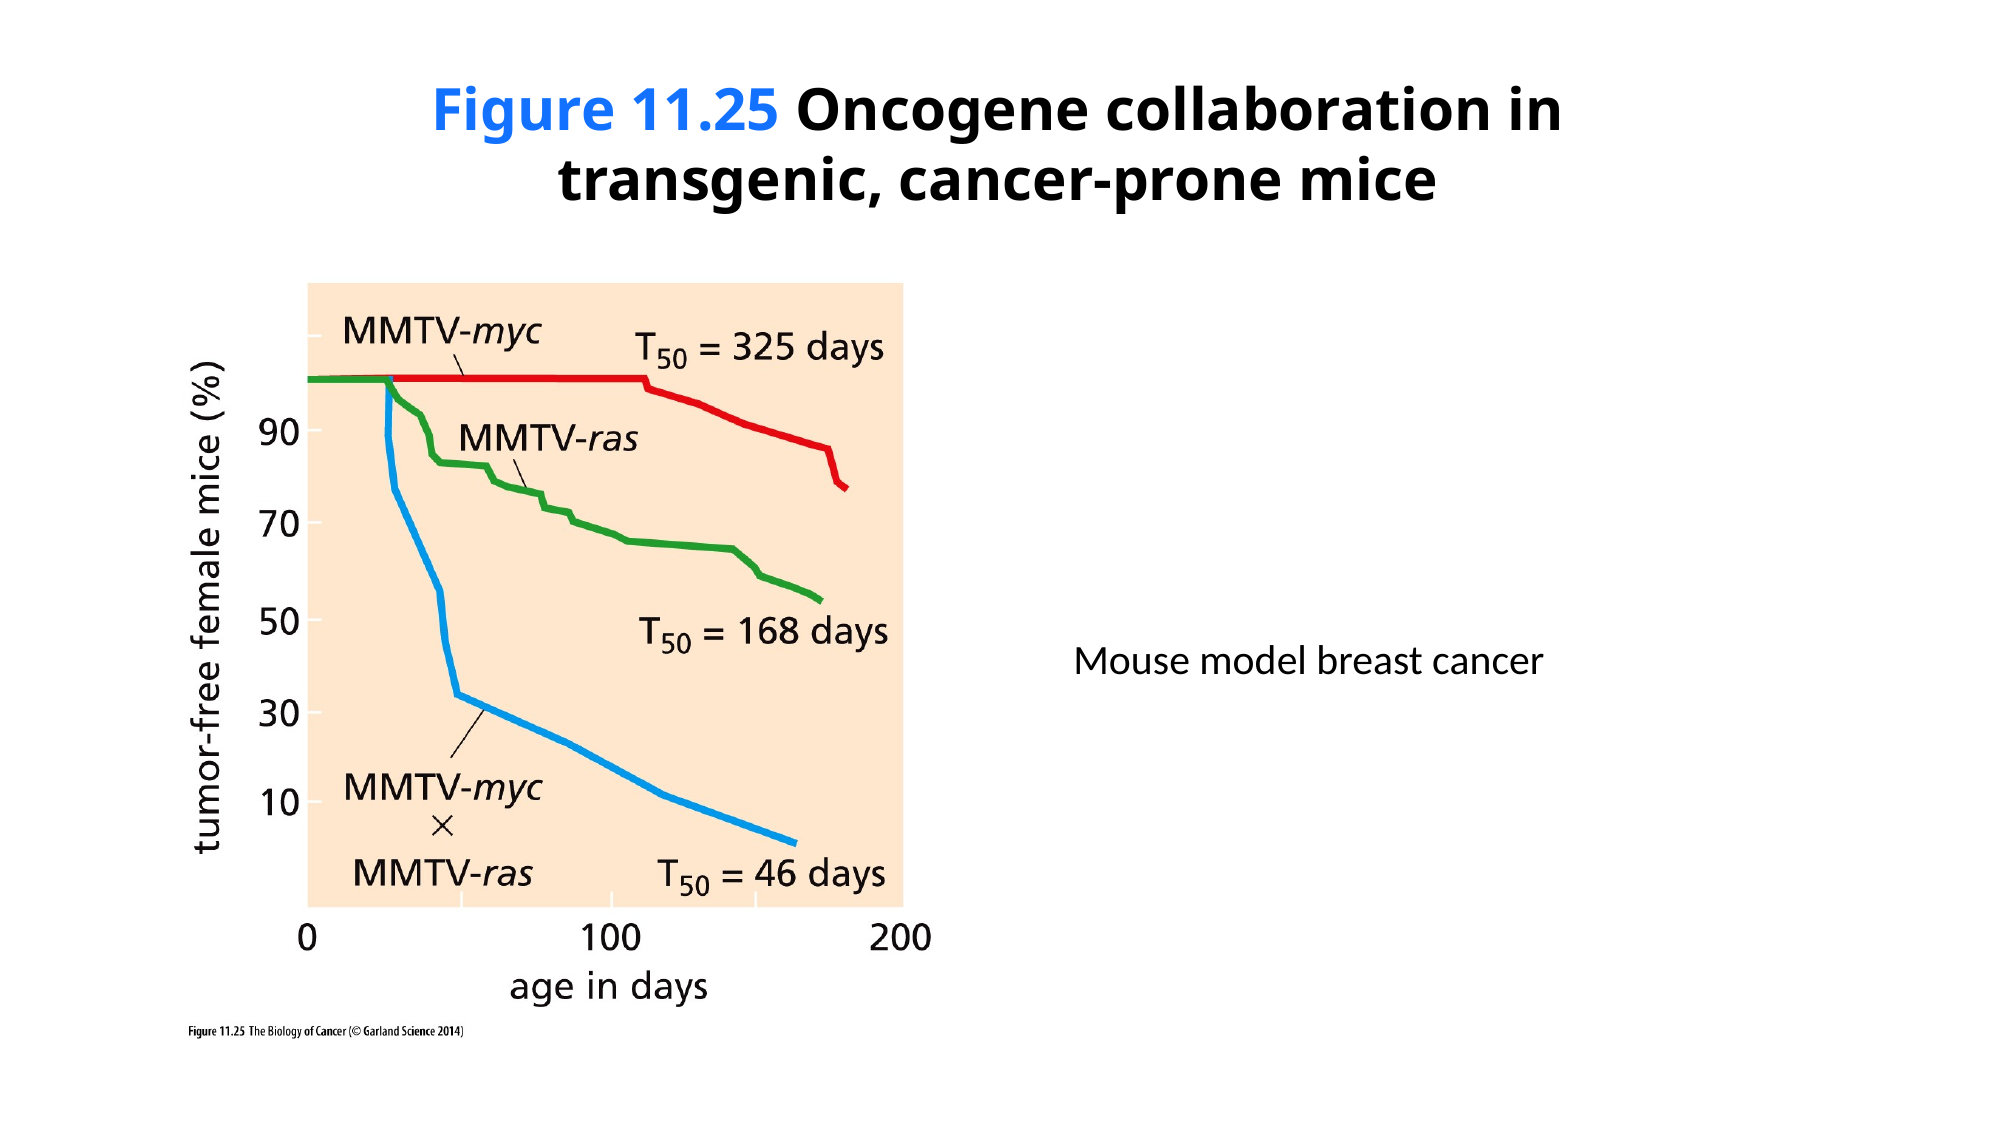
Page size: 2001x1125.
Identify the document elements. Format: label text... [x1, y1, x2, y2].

text_box Mouse model breast cancer [1058, 625, 1570, 691]
picture [182, 275, 938, 1041]
text_box Figure 11.25 Oncogene collaboration in transgenic, cancer-prone mice [254, 64, 1740, 220]
